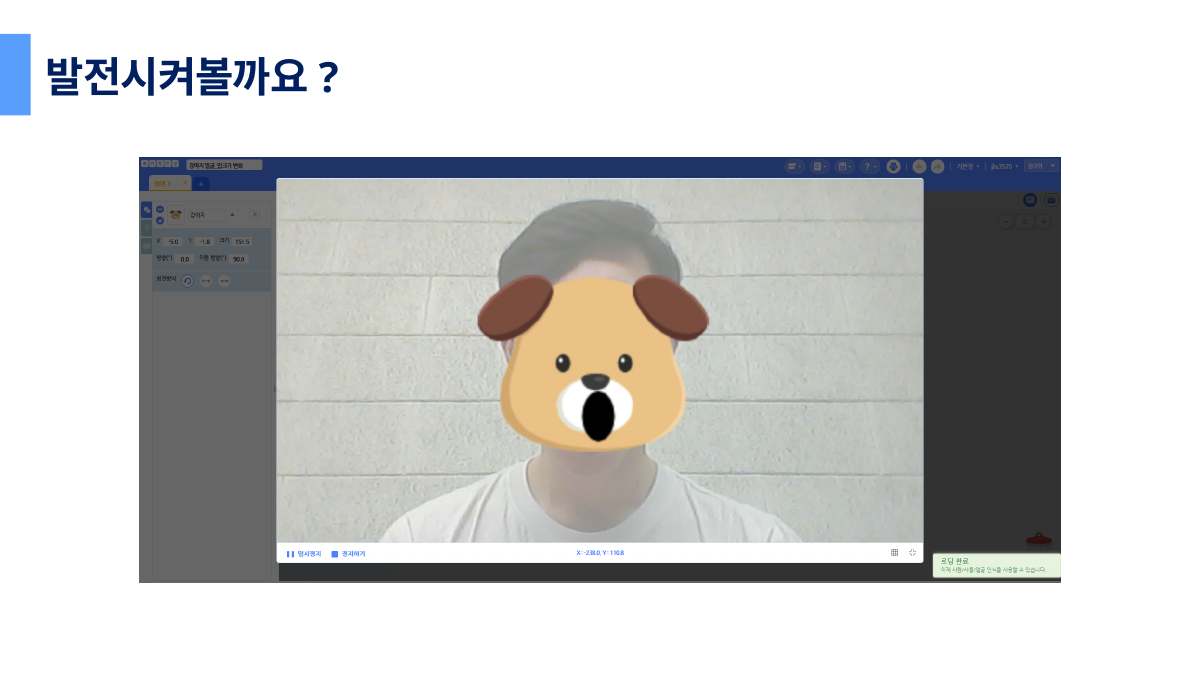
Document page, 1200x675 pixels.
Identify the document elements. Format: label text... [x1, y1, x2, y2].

text_box 발전시켜볼까요? [32, 43, 712, 109]
picture [139, 157, 1061, 583]
text_box [0, 33, 32, 116]
